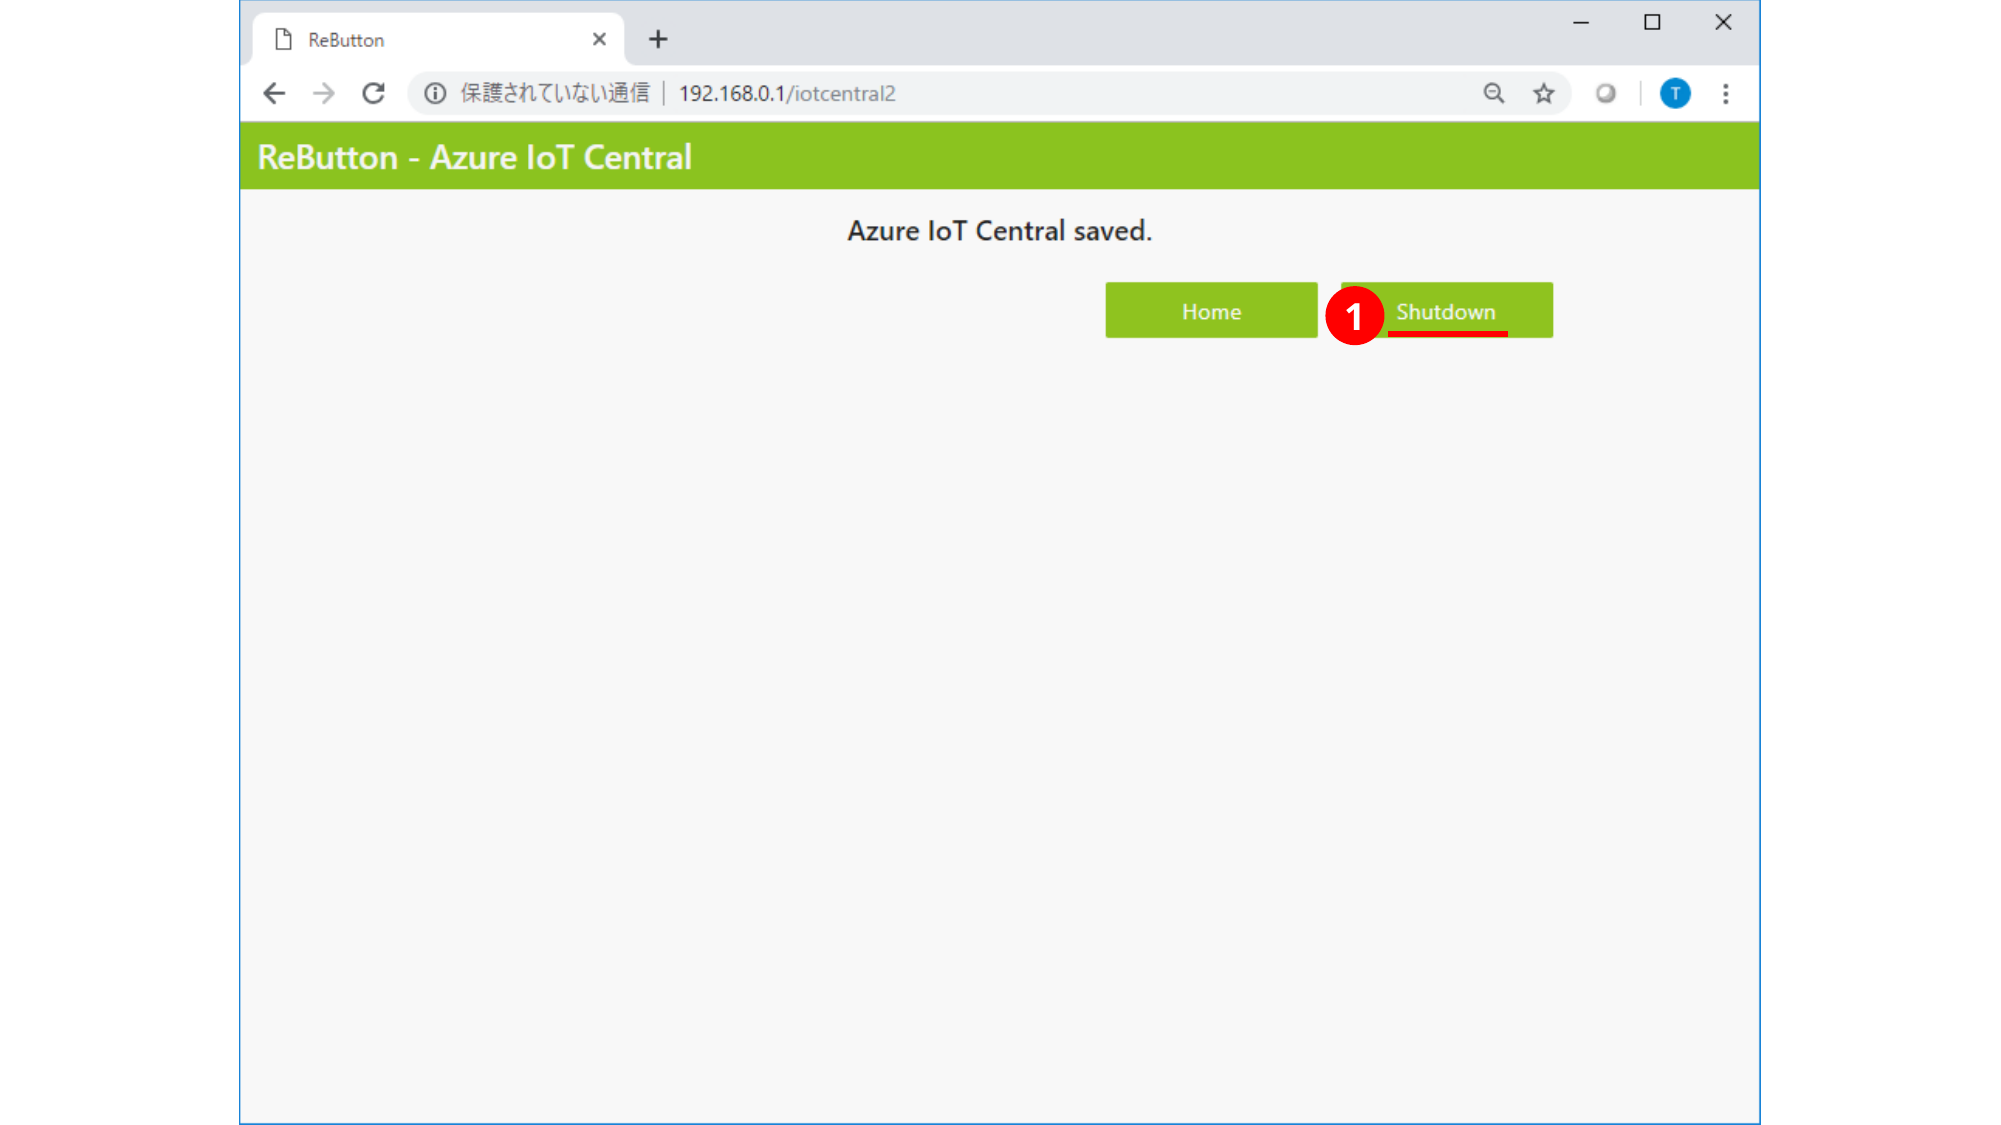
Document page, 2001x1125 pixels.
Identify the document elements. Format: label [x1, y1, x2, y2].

picture [239, 0, 1761, 1125]
